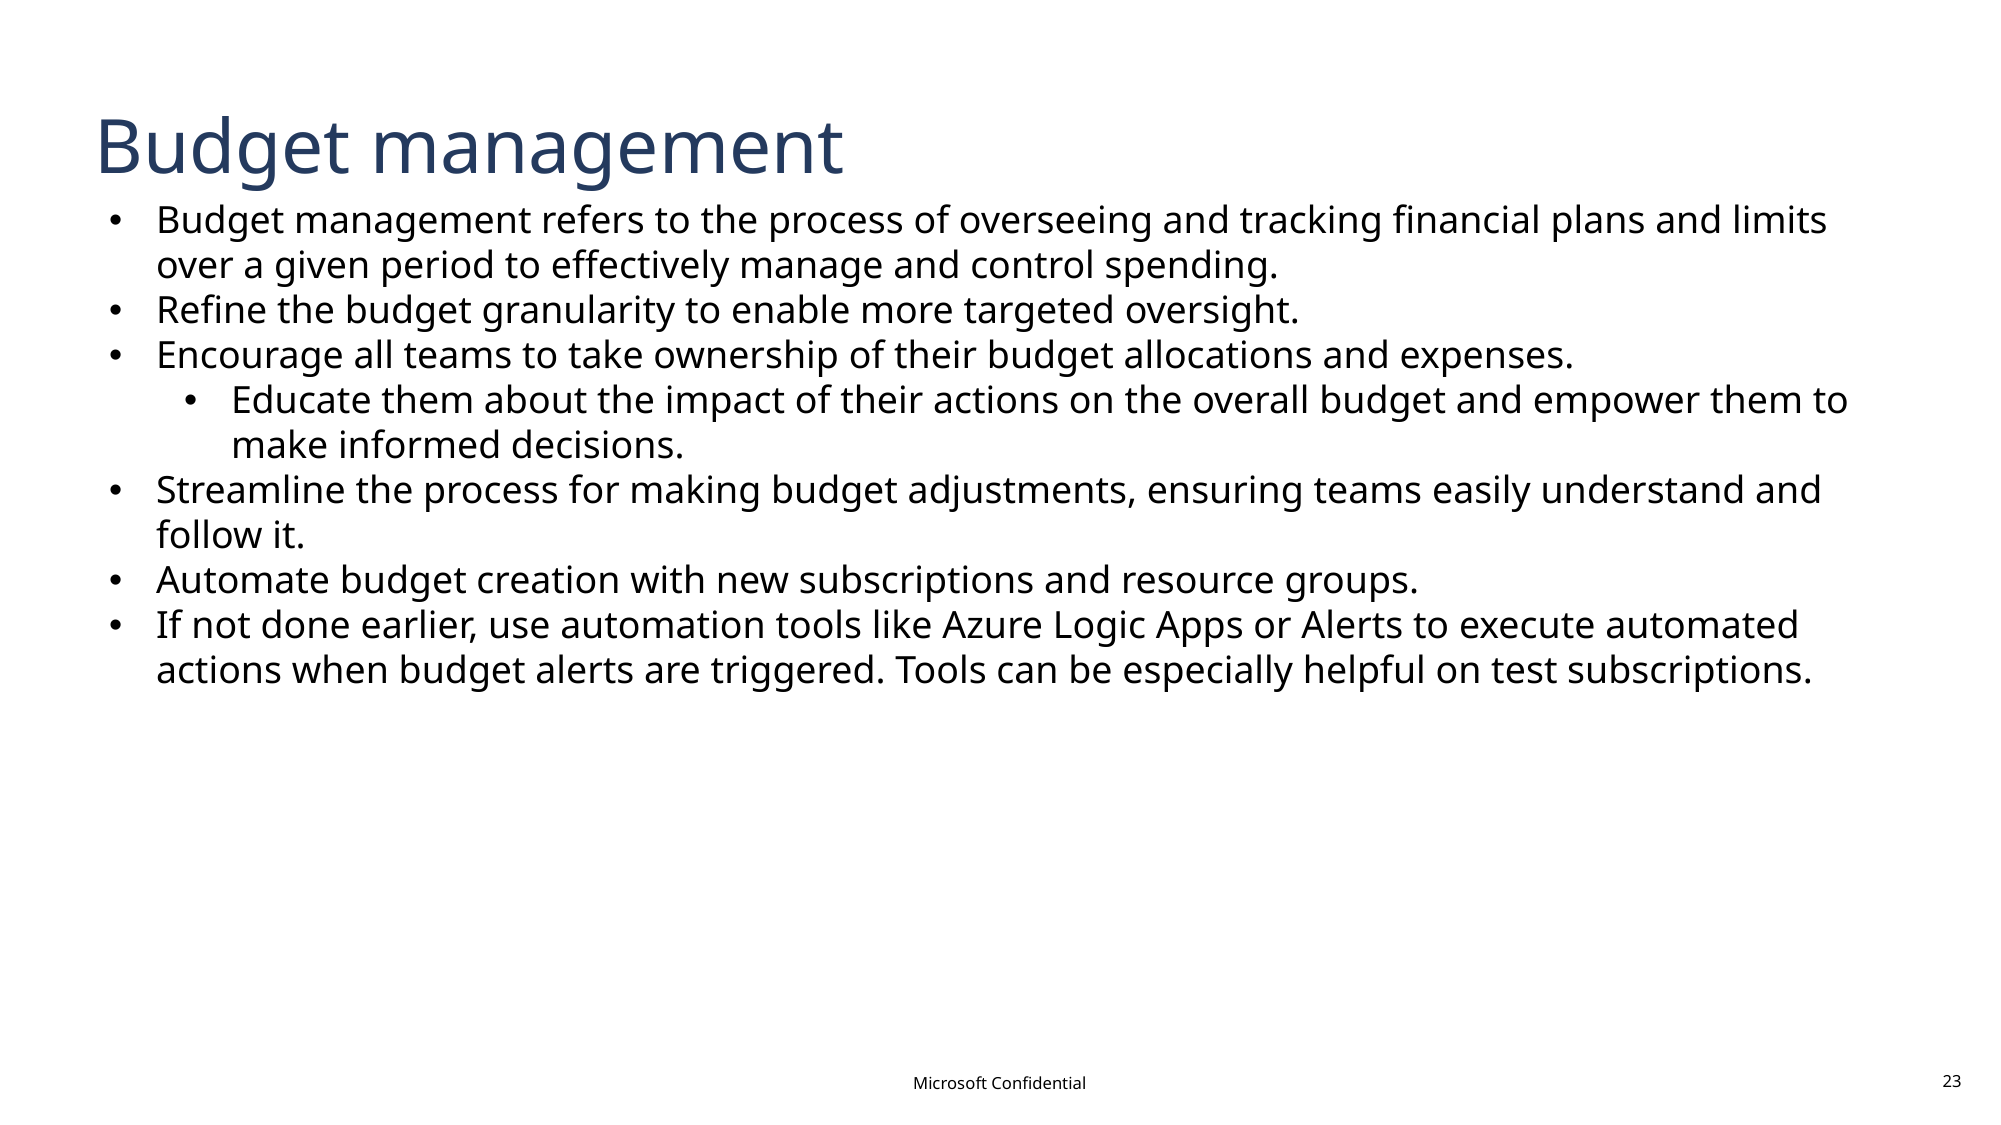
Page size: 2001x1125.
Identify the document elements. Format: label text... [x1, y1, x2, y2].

footer Microsoft Confidential [662, 1072, 1338, 1093]
text_box Budget management refers to the process of overseeing and tracking financial plans and limits over a given period to effectively manage and control spending. Refine the budget granularity to enable more targeted oversight. Encourage all teams to take ownership of their budget allocations and expenses. Educate them about the impact of their actions on the overall budget and empower them to make informed decisions. Streamline the process for making budget adjustments, ensuring teams easily understand and follow it. Automate budget creation with new subscriptions and resource groups. If not done earlier, use automation tools like Azure Logic Apps or Alerts to execute automated actions when budget alerts are triggered. Tools can be especially helpful on test subscriptions. [94, 189, 1902, 744]
title Budget management [94, 98, 1902, 189]
slide_number 23 [1918, 1072, 1986, 1093]
